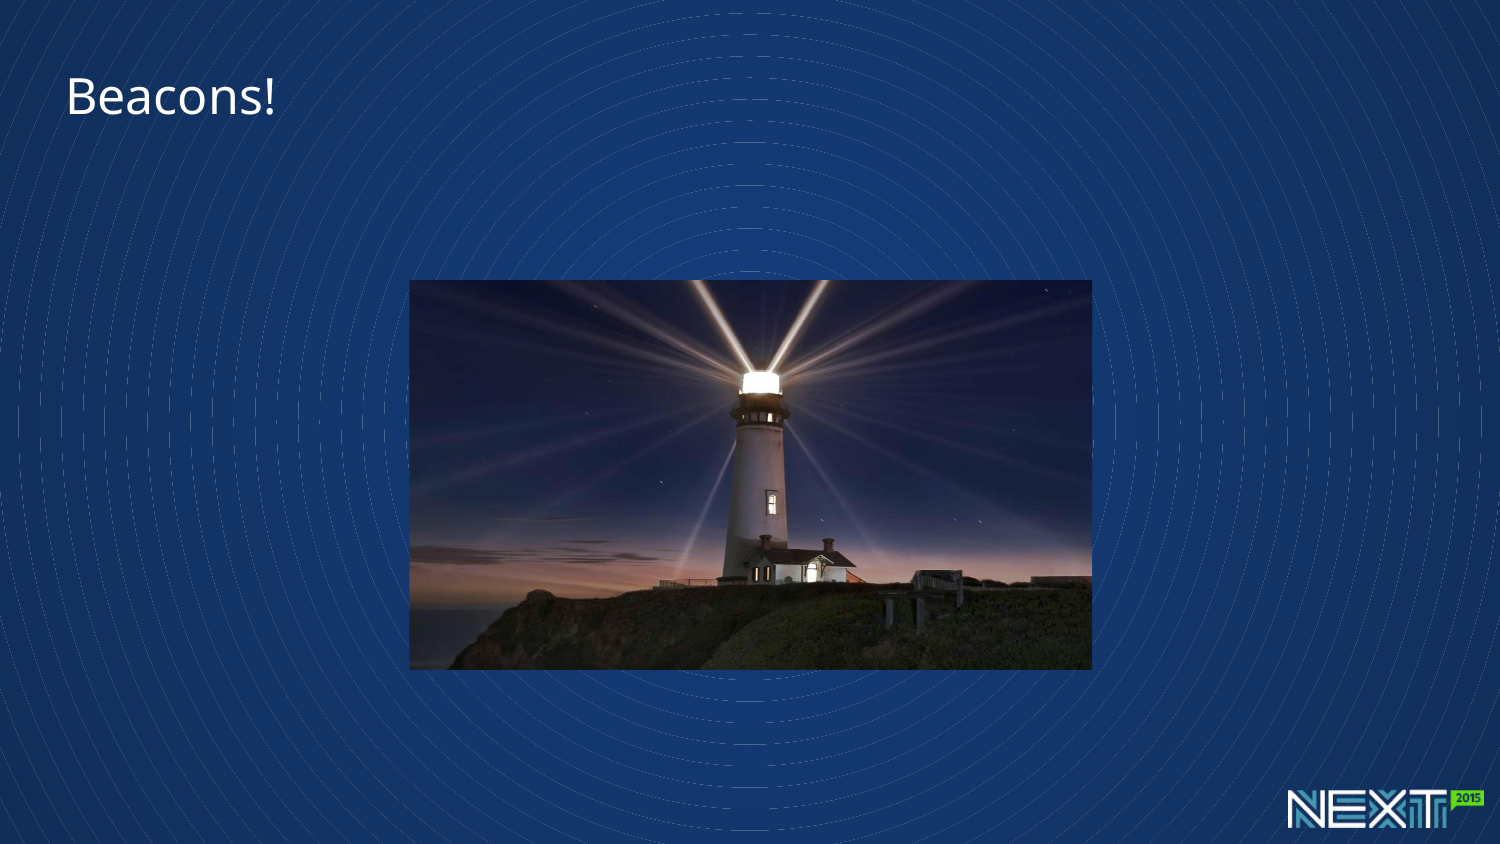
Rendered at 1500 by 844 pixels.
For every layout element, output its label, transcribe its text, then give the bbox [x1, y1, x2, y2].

picture [1288, 789, 1484, 828]
title Beacons! [53, 64, 1449, 132]
text_box [409, 280, 1093, 670]
